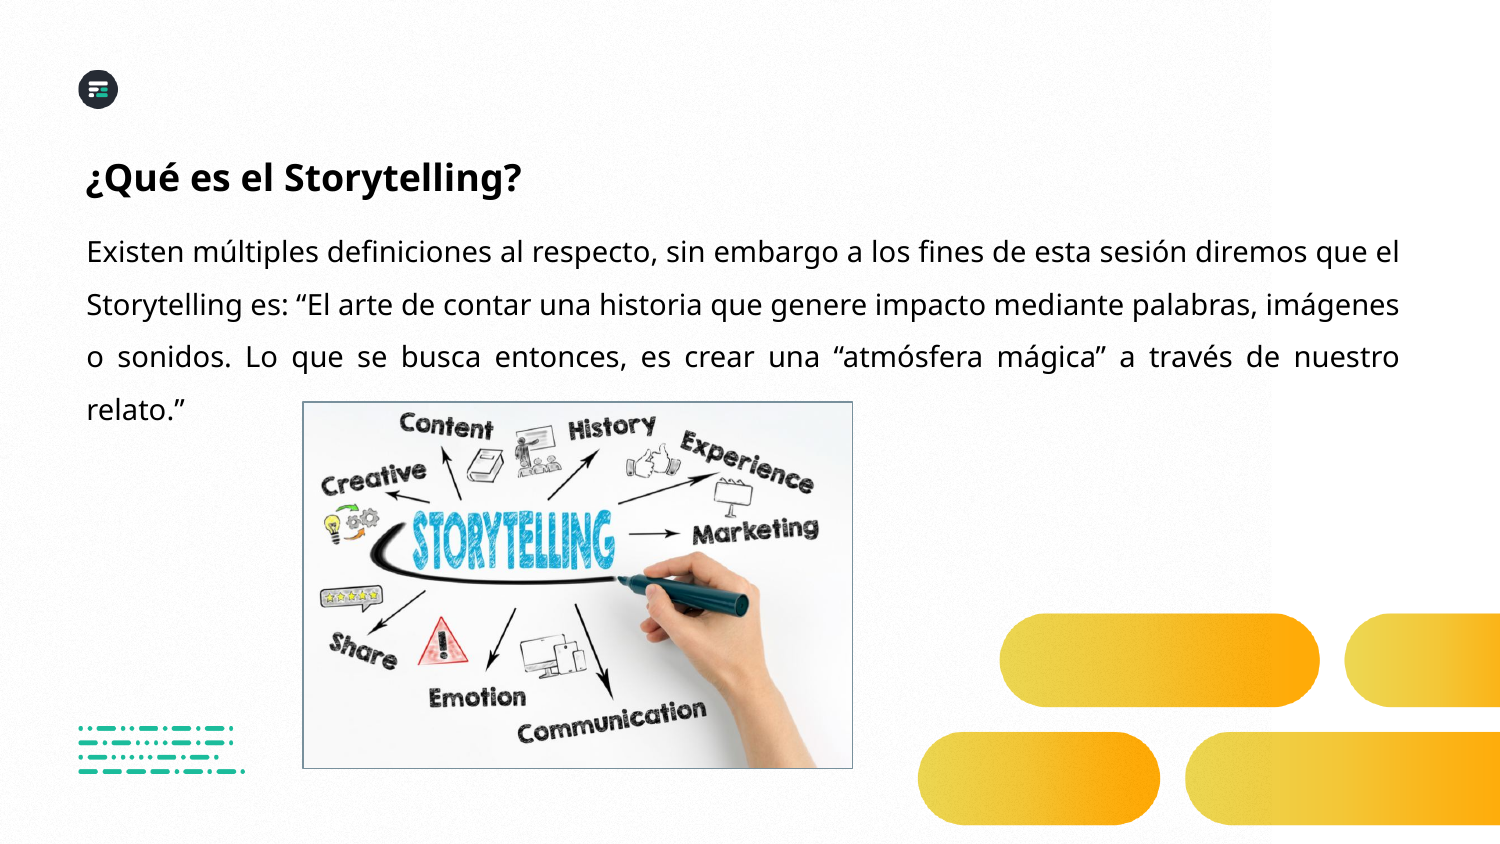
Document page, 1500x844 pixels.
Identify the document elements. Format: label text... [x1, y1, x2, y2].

picture [303, 402, 852, 768]
list ¿Qué es el Storytelling? [0, 137, 787, 209]
text_box Existen múltiples definiciones al respecto, sin embargo a los fines de esta sesión diremos que el Storytelling es: “El arte de contar una historia que genere impacto mediante palabras, imágenes o sonidos. Lo que se busca entonces, es crear una “atmósfera mágica” a través de nuestro relato.” [71, 208, 1417, 434]
picture [0, 0, 1500, 844]
